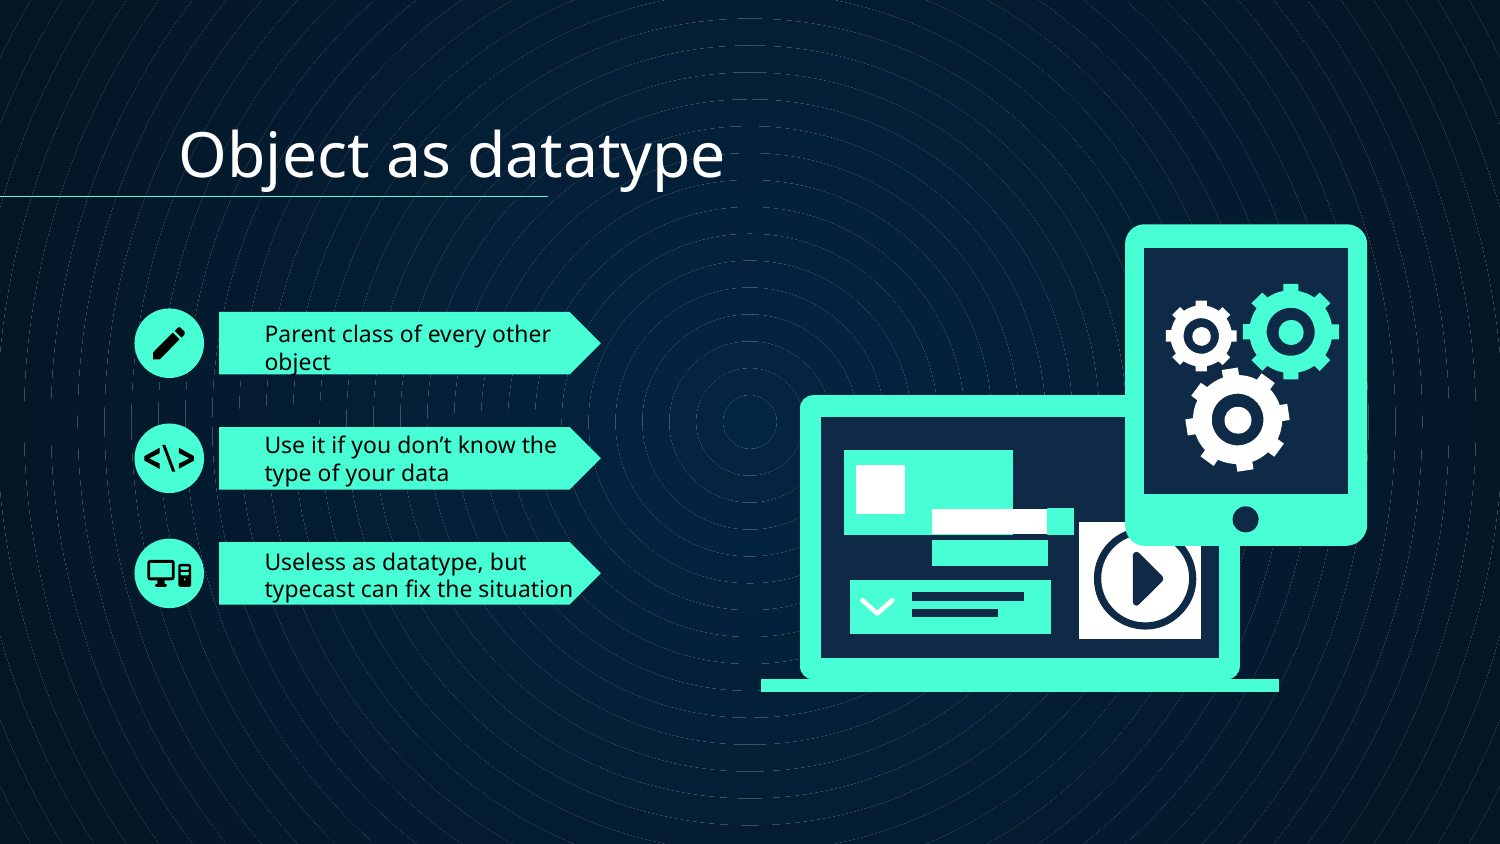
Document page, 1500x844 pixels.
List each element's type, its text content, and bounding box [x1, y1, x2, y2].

text_box [1079, 521, 1202, 640]
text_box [144, 444, 195, 472]
title Useless as datatype, but typecast can fix the situation [249, 584, 591, 618]
text_box [134, 423, 205, 494]
text_box [1132, 551, 1164, 606]
text_box [1232, 506, 1259, 533]
text_box [1144, 247, 1349, 494]
text_box [820, 441, 1219, 658]
text_box [760, 678, 1280, 693]
text_box [134, 308, 205, 379]
title Object as datatype [163, 105, 1449, 206]
text_box [820, 416, 1125, 441]
text_box [912, 592, 1024, 601]
text_box [849, 579, 903, 634]
text_box [843, 449, 1013, 536]
text_box [800, 395, 1240, 678]
text_box [1242, 283, 1339, 380]
text_box [912, 608, 999, 618]
title Parent class of every other object [249, 357, 591, 390]
text_box [153, 327, 185, 360]
text_box [219, 311, 601, 375]
text_box [134, 538, 205, 609]
text_box [1093, 531, 1197, 630]
title Use it if you don’t know the type of your data [249, 468, 591, 502]
text_box [932, 508, 1047, 535]
text_box [860, 597, 895, 616]
text_box [1165, 300, 1237, 372]
text_box [856, 464, 906, 514]
text_box [219, 542, 601, 605]
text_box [147, 559, 192, 588]
text_box [1125, 224, 1368, 546]
text_box [219, 427, 601, 490]
text_box [1185, 367, 1290, 472]
text_box [903, 579, 1052, 634]
text_box [1047, 508, 1074, 535]
text_box [932, 540, 1048, 566]
